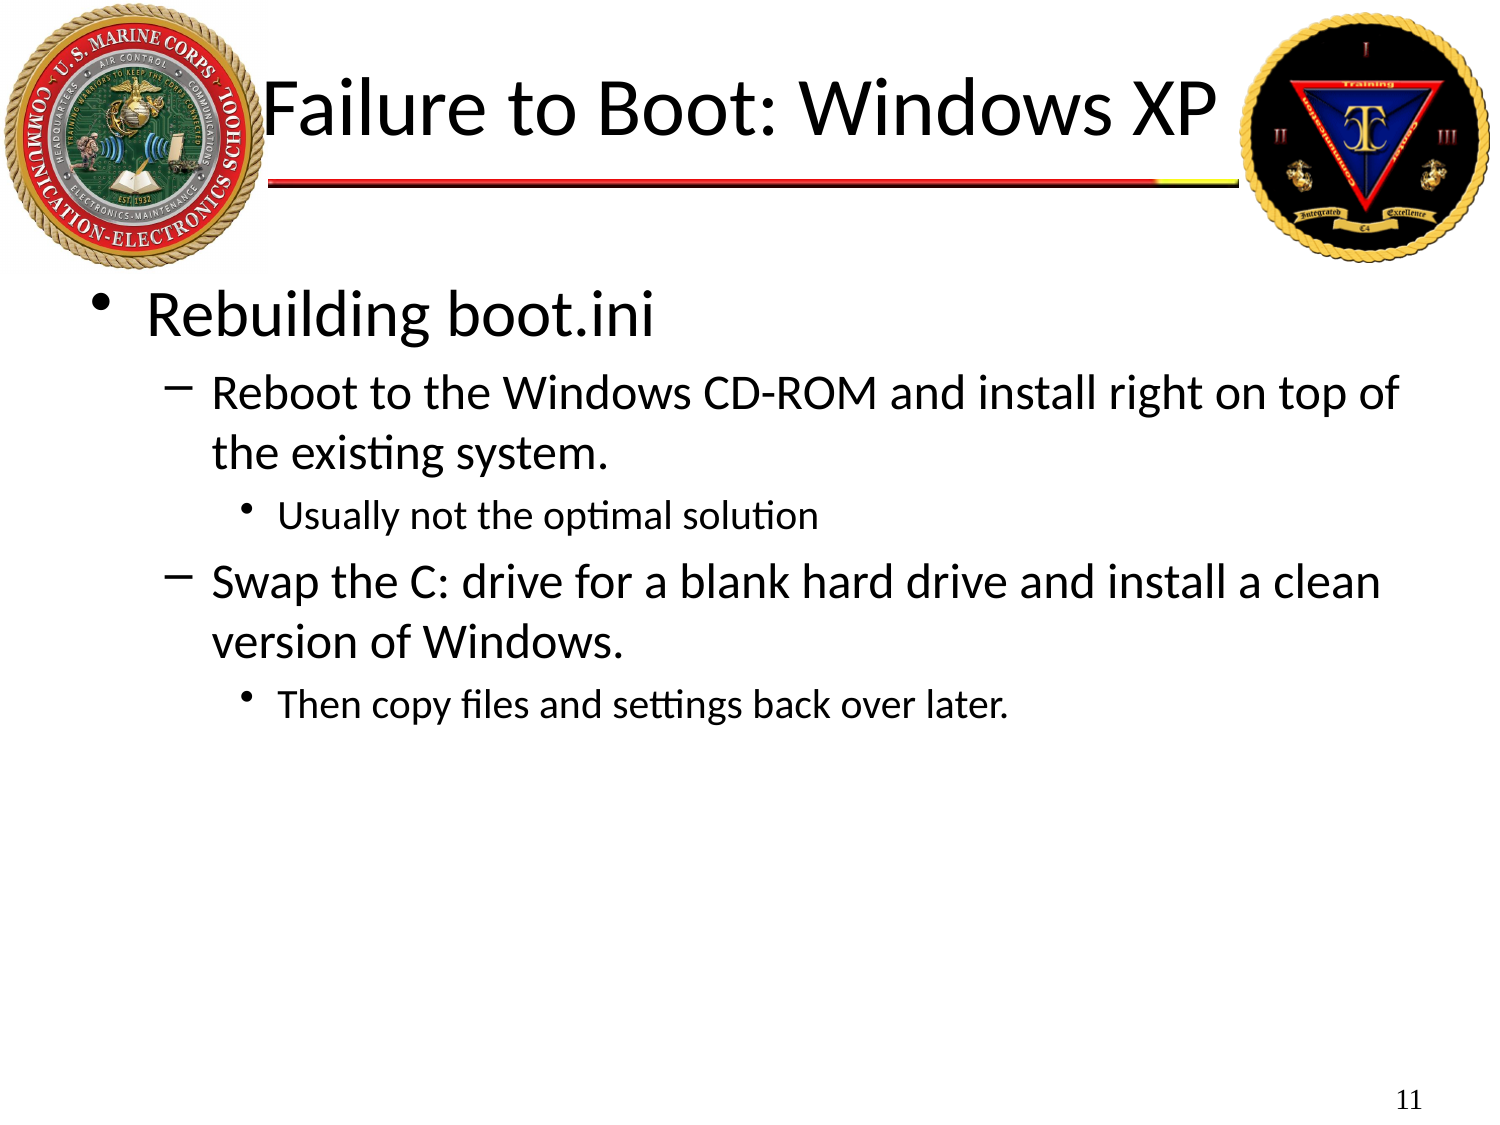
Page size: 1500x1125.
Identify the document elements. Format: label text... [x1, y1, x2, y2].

picture [1239, 12, 1490, 263]
title Failure to Boot: Windows XP [75, 45, 1425, 233]
picture [0, 0, 268, 274]
list Rebuilding boot.ini Reboot to the Windows CD-ROM and install right on top of the existing system. Usually not the optimal solution Swap the C: drive for a blank hard drive and install a clean version of Windows. Then copy files and settings back over later. [75, 262, 1425, 1005]
